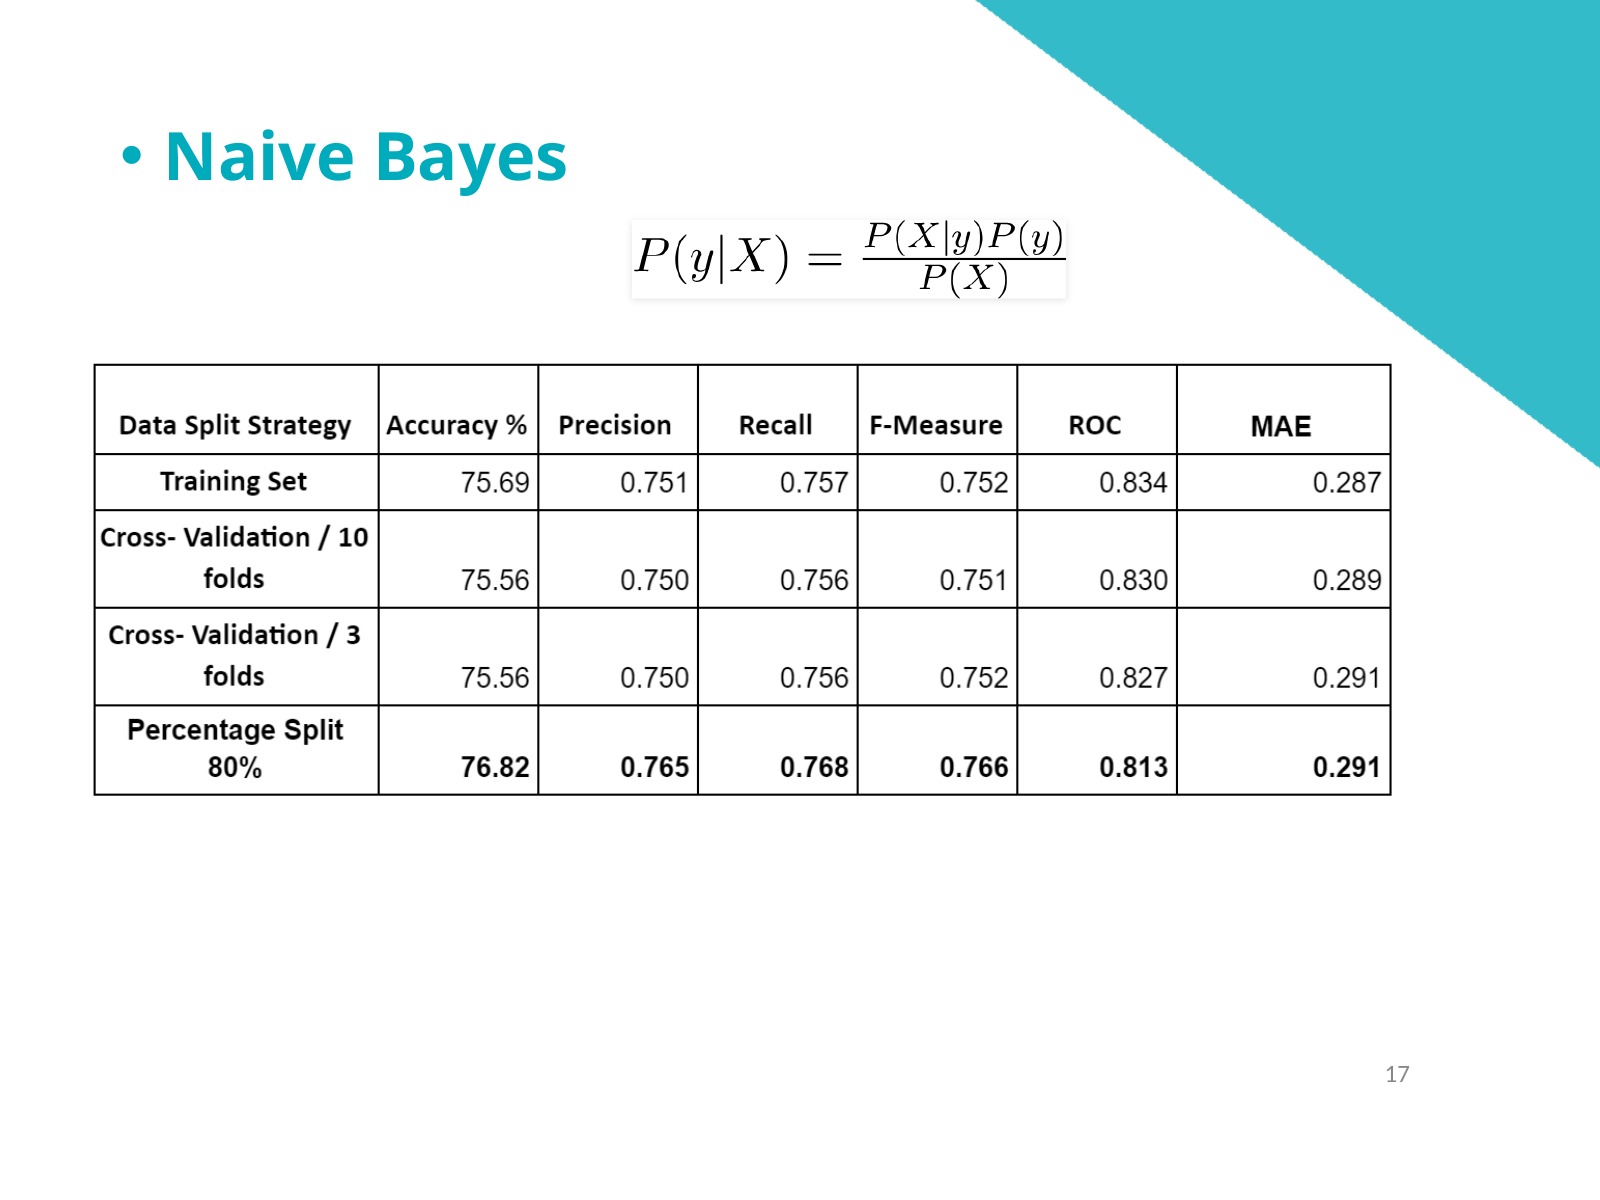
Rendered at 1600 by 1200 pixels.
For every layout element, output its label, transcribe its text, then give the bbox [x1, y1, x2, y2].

picture [77, 0, 1600, 803]
slide_number 17 [1074, 1042, 1425, 1103]
text_box Naive Bayes [77, 106, 954, 194]
